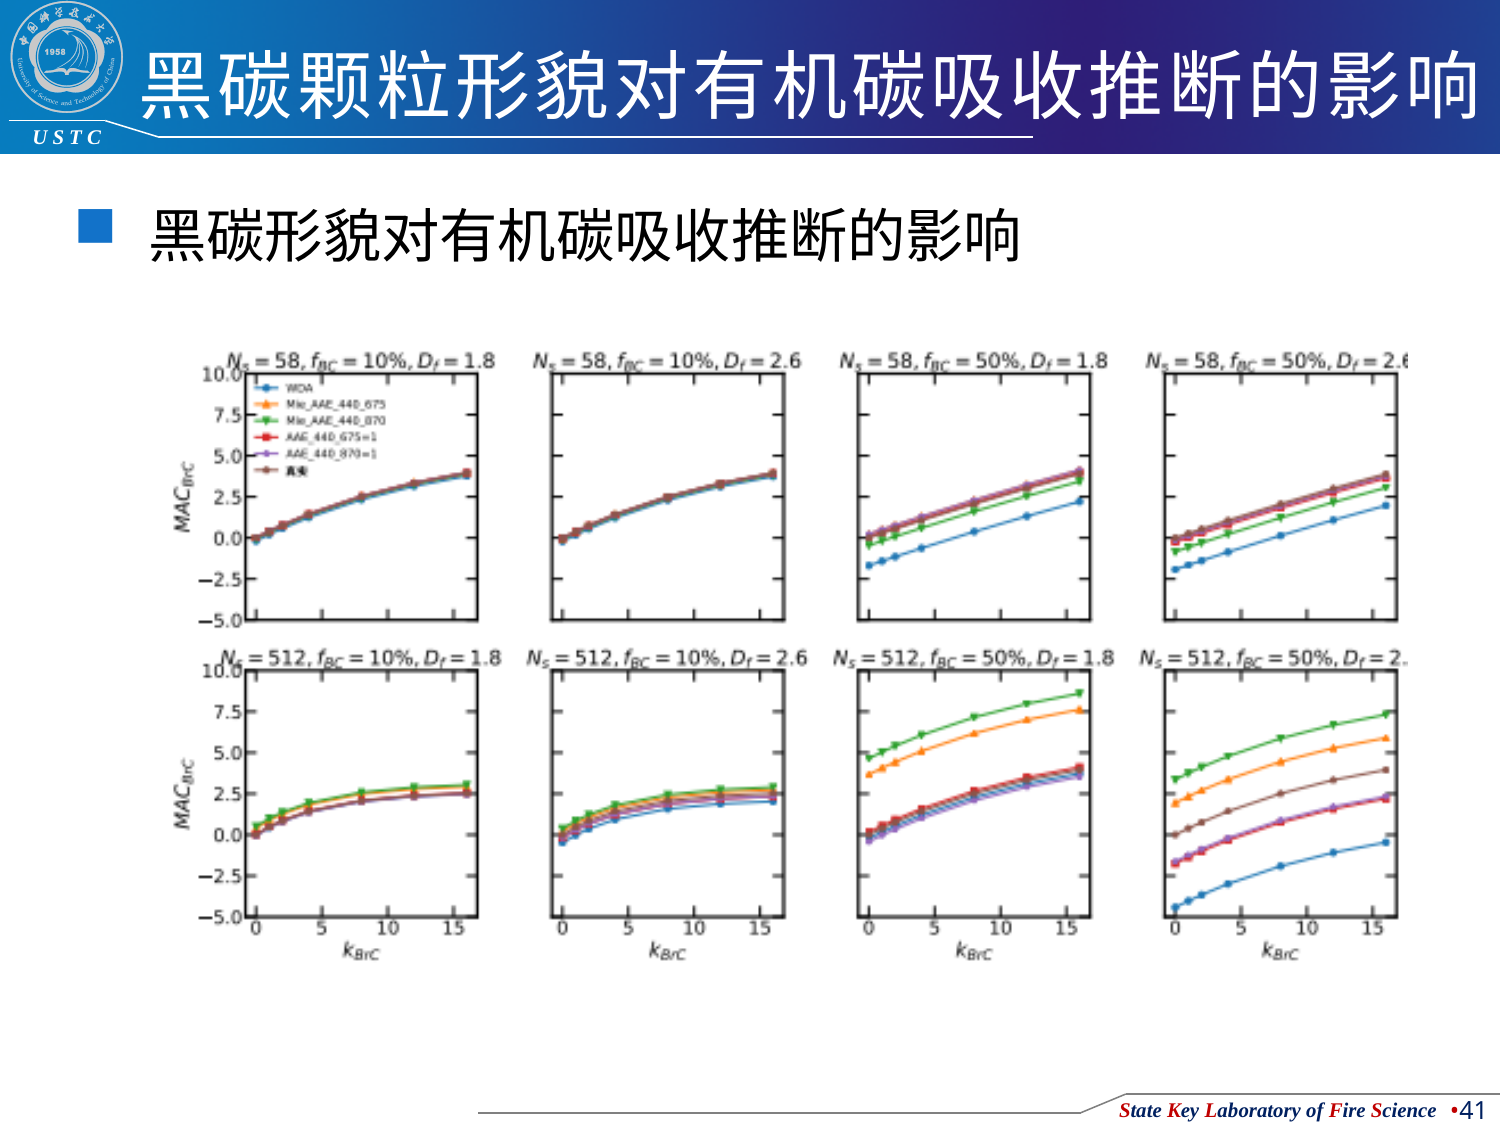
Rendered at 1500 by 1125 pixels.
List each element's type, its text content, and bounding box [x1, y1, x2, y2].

list 黑碳形貌对有机碳吸收推断的影响 [58, 184, 1439, 1071]
picture [0, 0, 1500, 154]
title 黑碳颗粒形貌对有机碳吸收推断的影响 [123, 30, 1500, 127]
picture [147, 314, 1408, 988]
